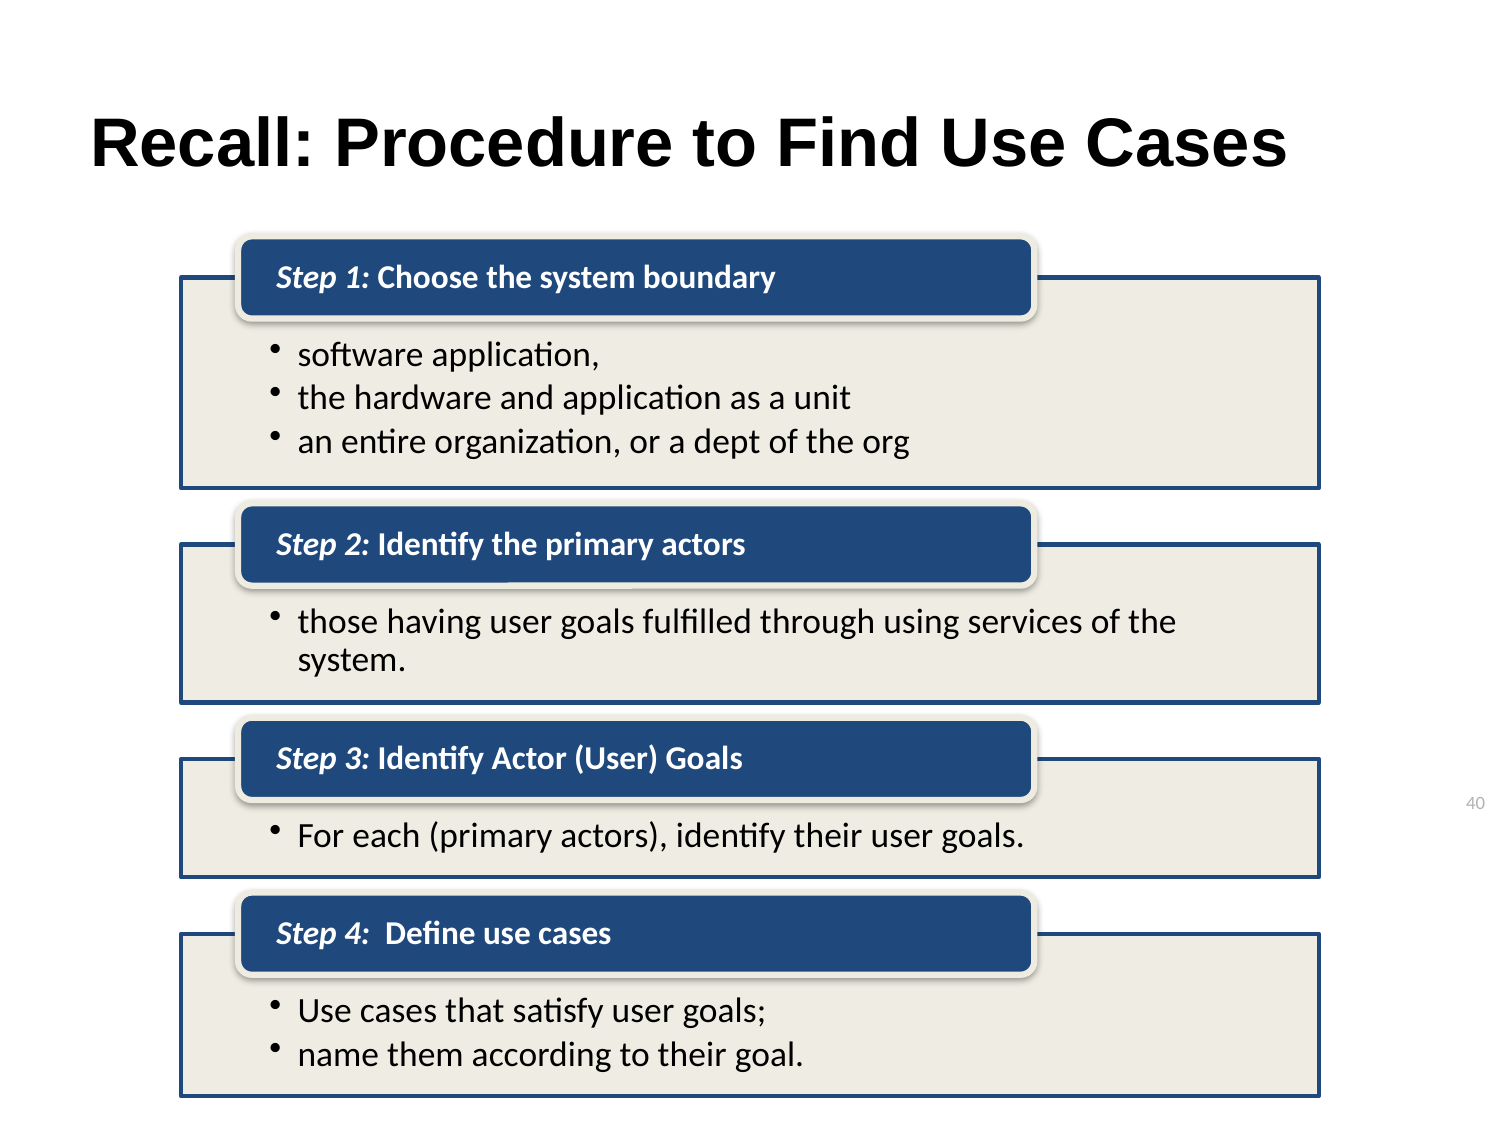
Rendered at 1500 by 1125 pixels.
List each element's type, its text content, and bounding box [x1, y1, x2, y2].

title Recall: Procedure to Find Use Cases [75, 45, 1425, 233]
slide_number 40 [1323, 782, 1500, 828]
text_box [180, 232, 1319, 1101]
